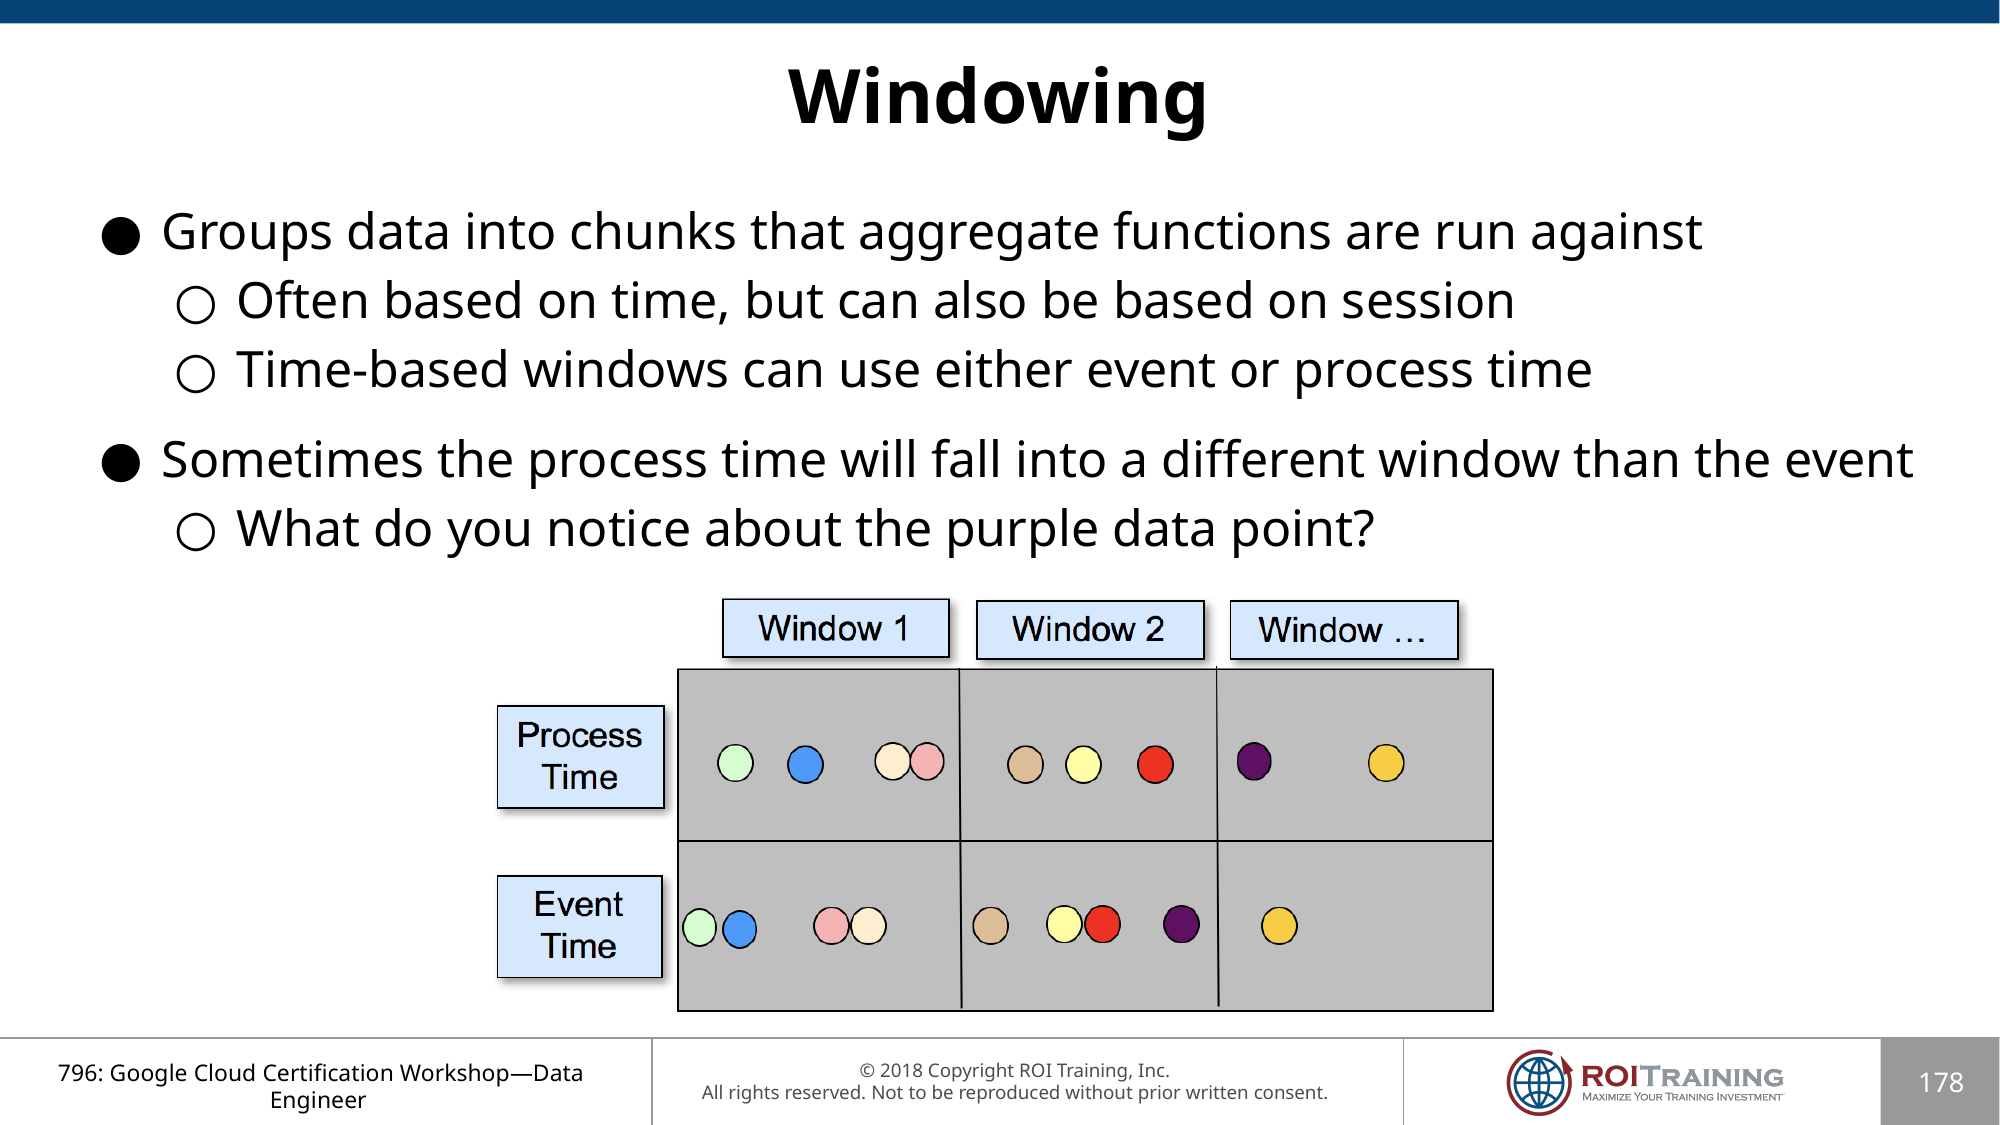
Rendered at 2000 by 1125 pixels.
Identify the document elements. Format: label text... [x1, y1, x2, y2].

list Groups data into chunks that aggregate functions are run against Often based on time, but can also be based on session Time-based windows can use either event or process time Sometimes the process time will fall into a different window than the event What do you notice about the purple data point? [66, 170, 1975, 1032]
title Windowing [68, 30, 1932, 156]
picture [1498, 1048, 1789, 1117]
picture [476, 576, 1523, 1034]
